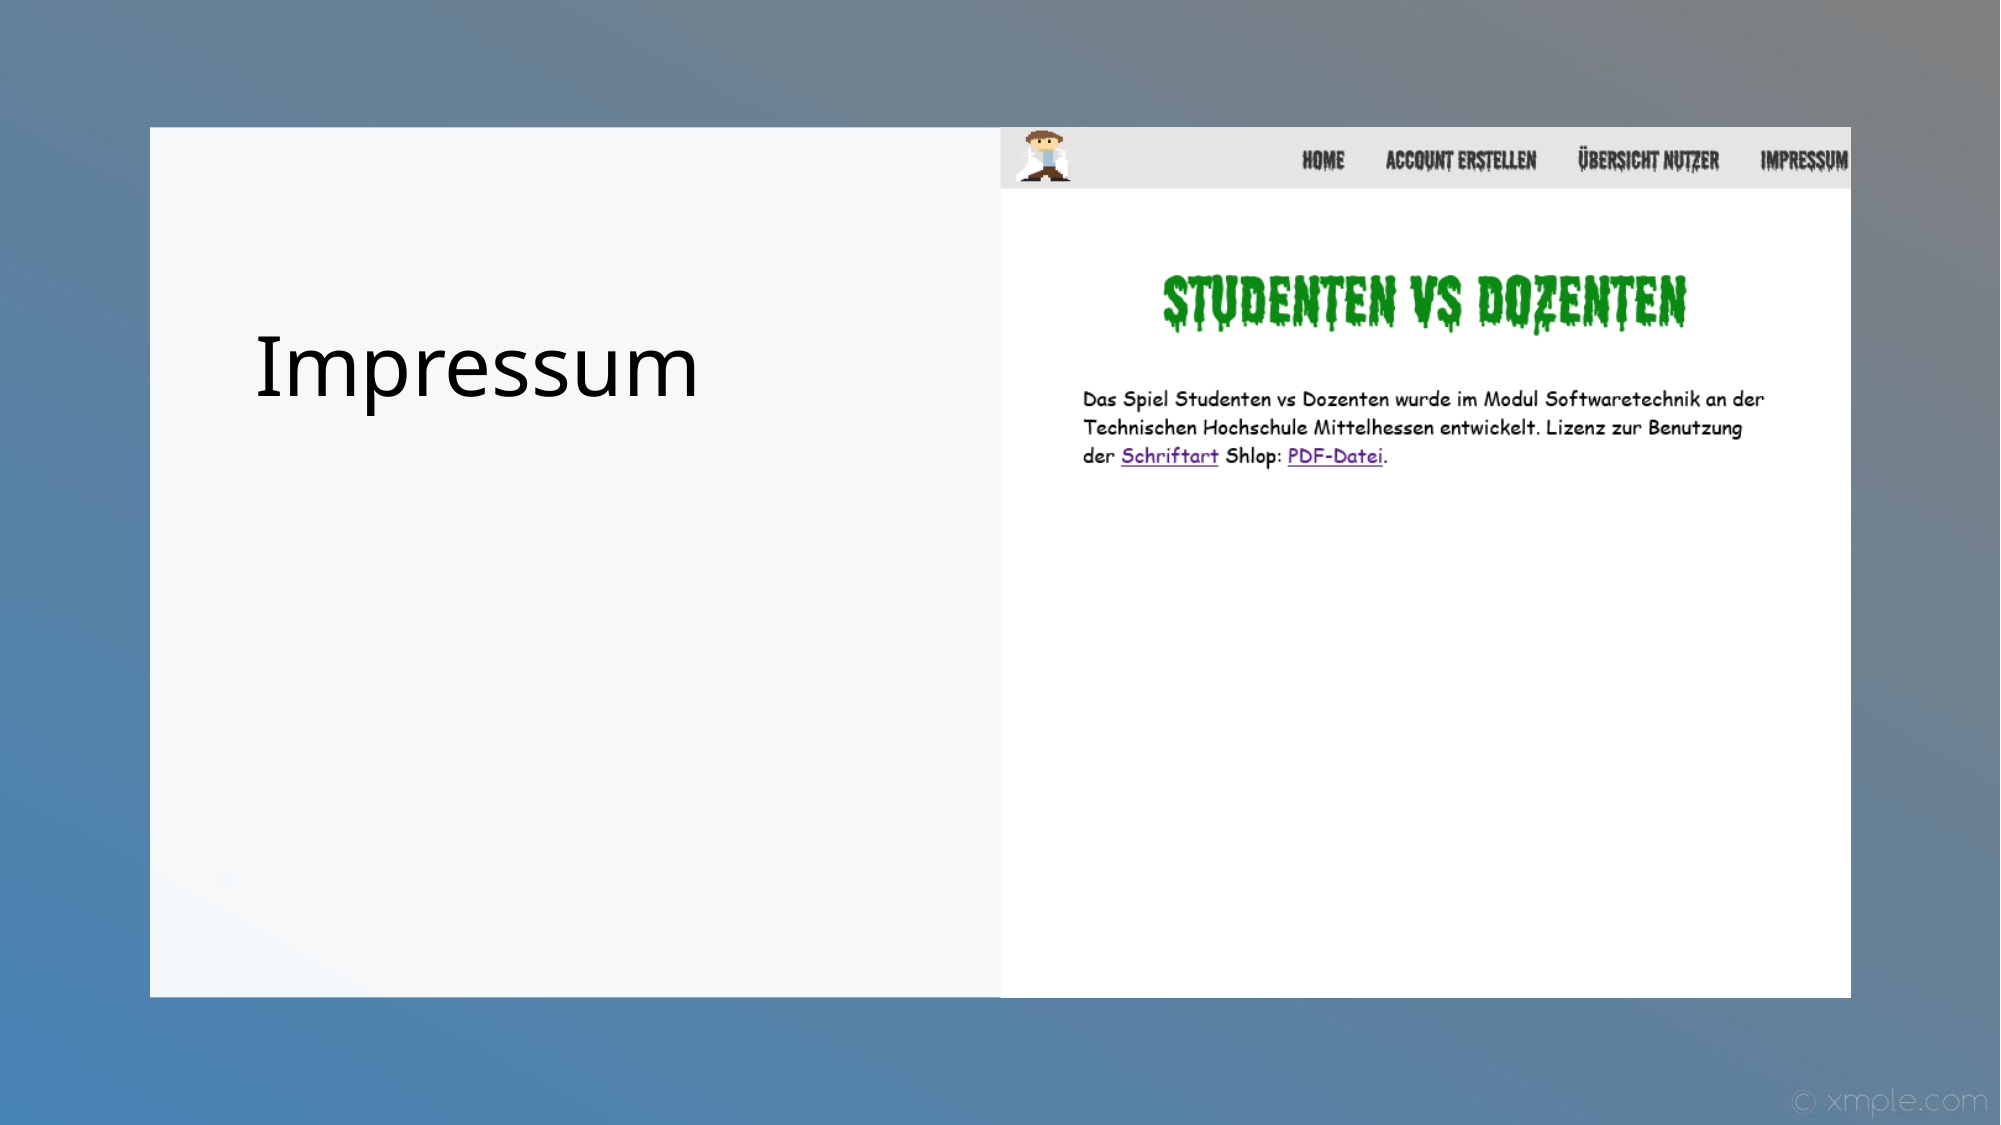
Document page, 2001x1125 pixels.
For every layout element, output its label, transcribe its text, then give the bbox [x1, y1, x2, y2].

title Impressum [240, 299, 911, 438]
picture [0, 0, 2000, 1125]
